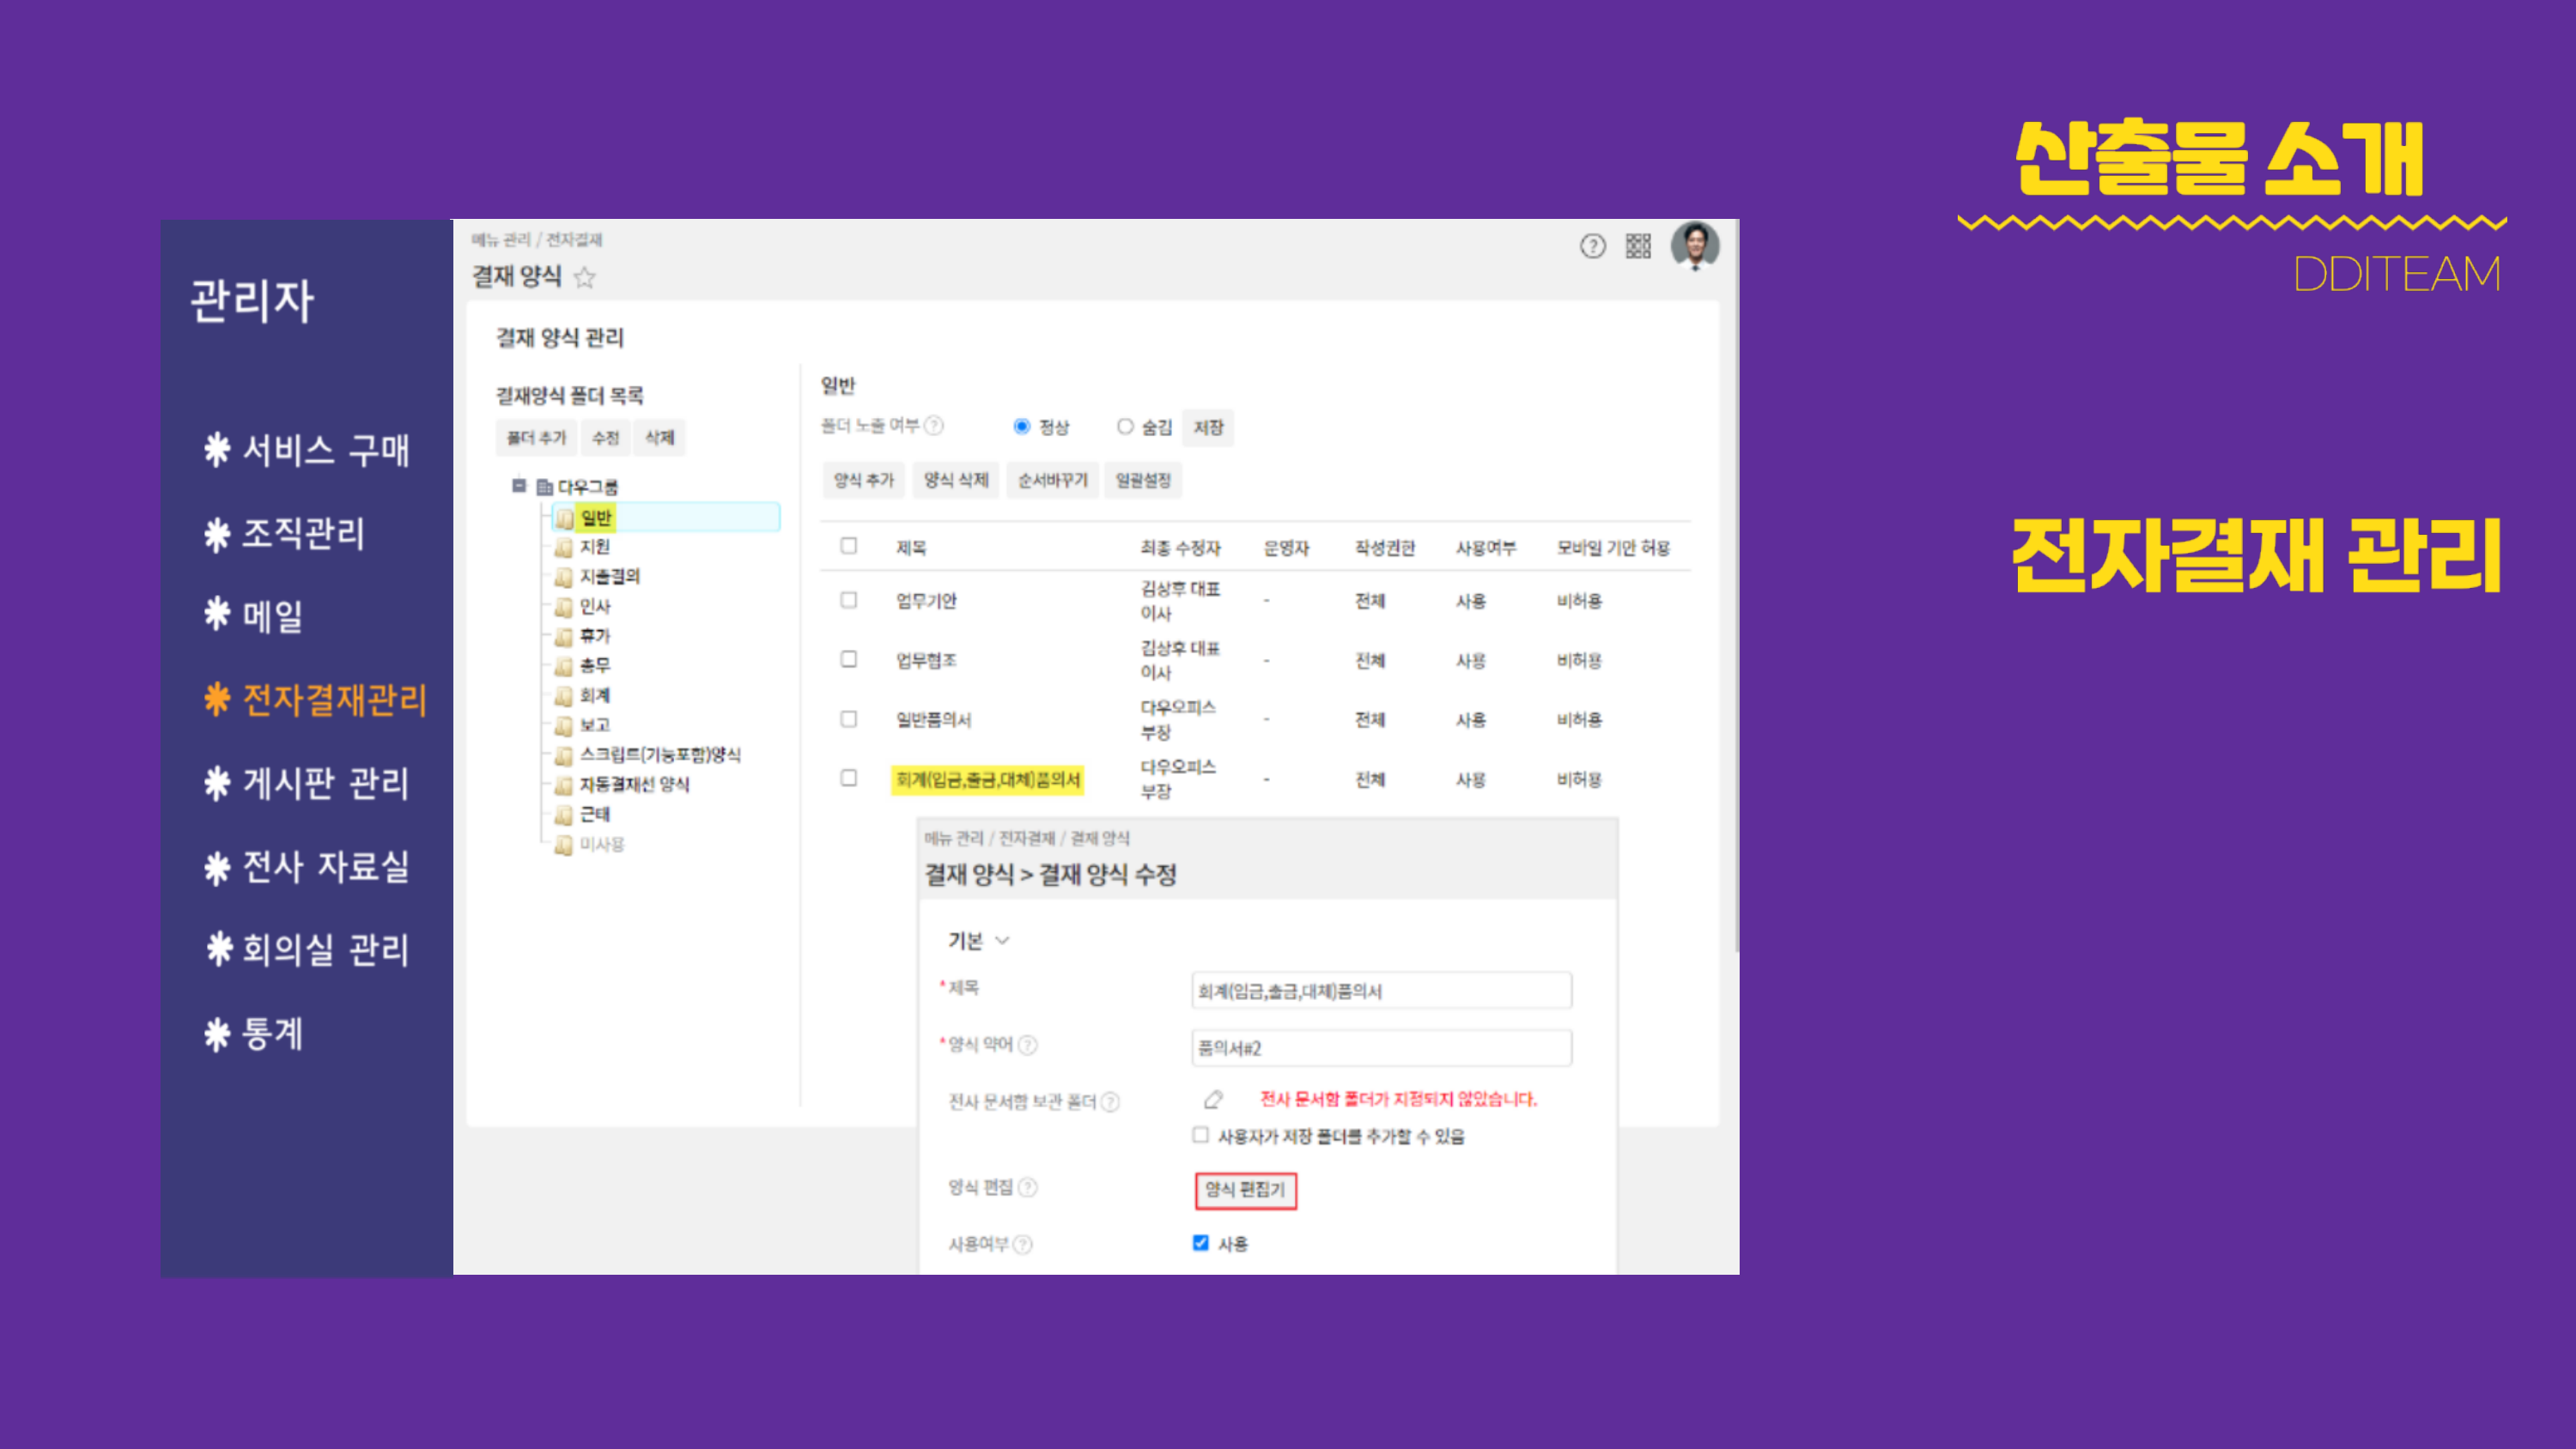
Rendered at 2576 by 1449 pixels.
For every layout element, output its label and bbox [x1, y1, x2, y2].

text_box [1958, 214, 2508, 232]
picture [1945, 84, 2464, 236]
picture [1923, 241, 2522, 312]
text_box [453, 219, 1740, 1276]
picture [1806, 492, 2540, 633]
text_box [161, 220, 453, 1279]
